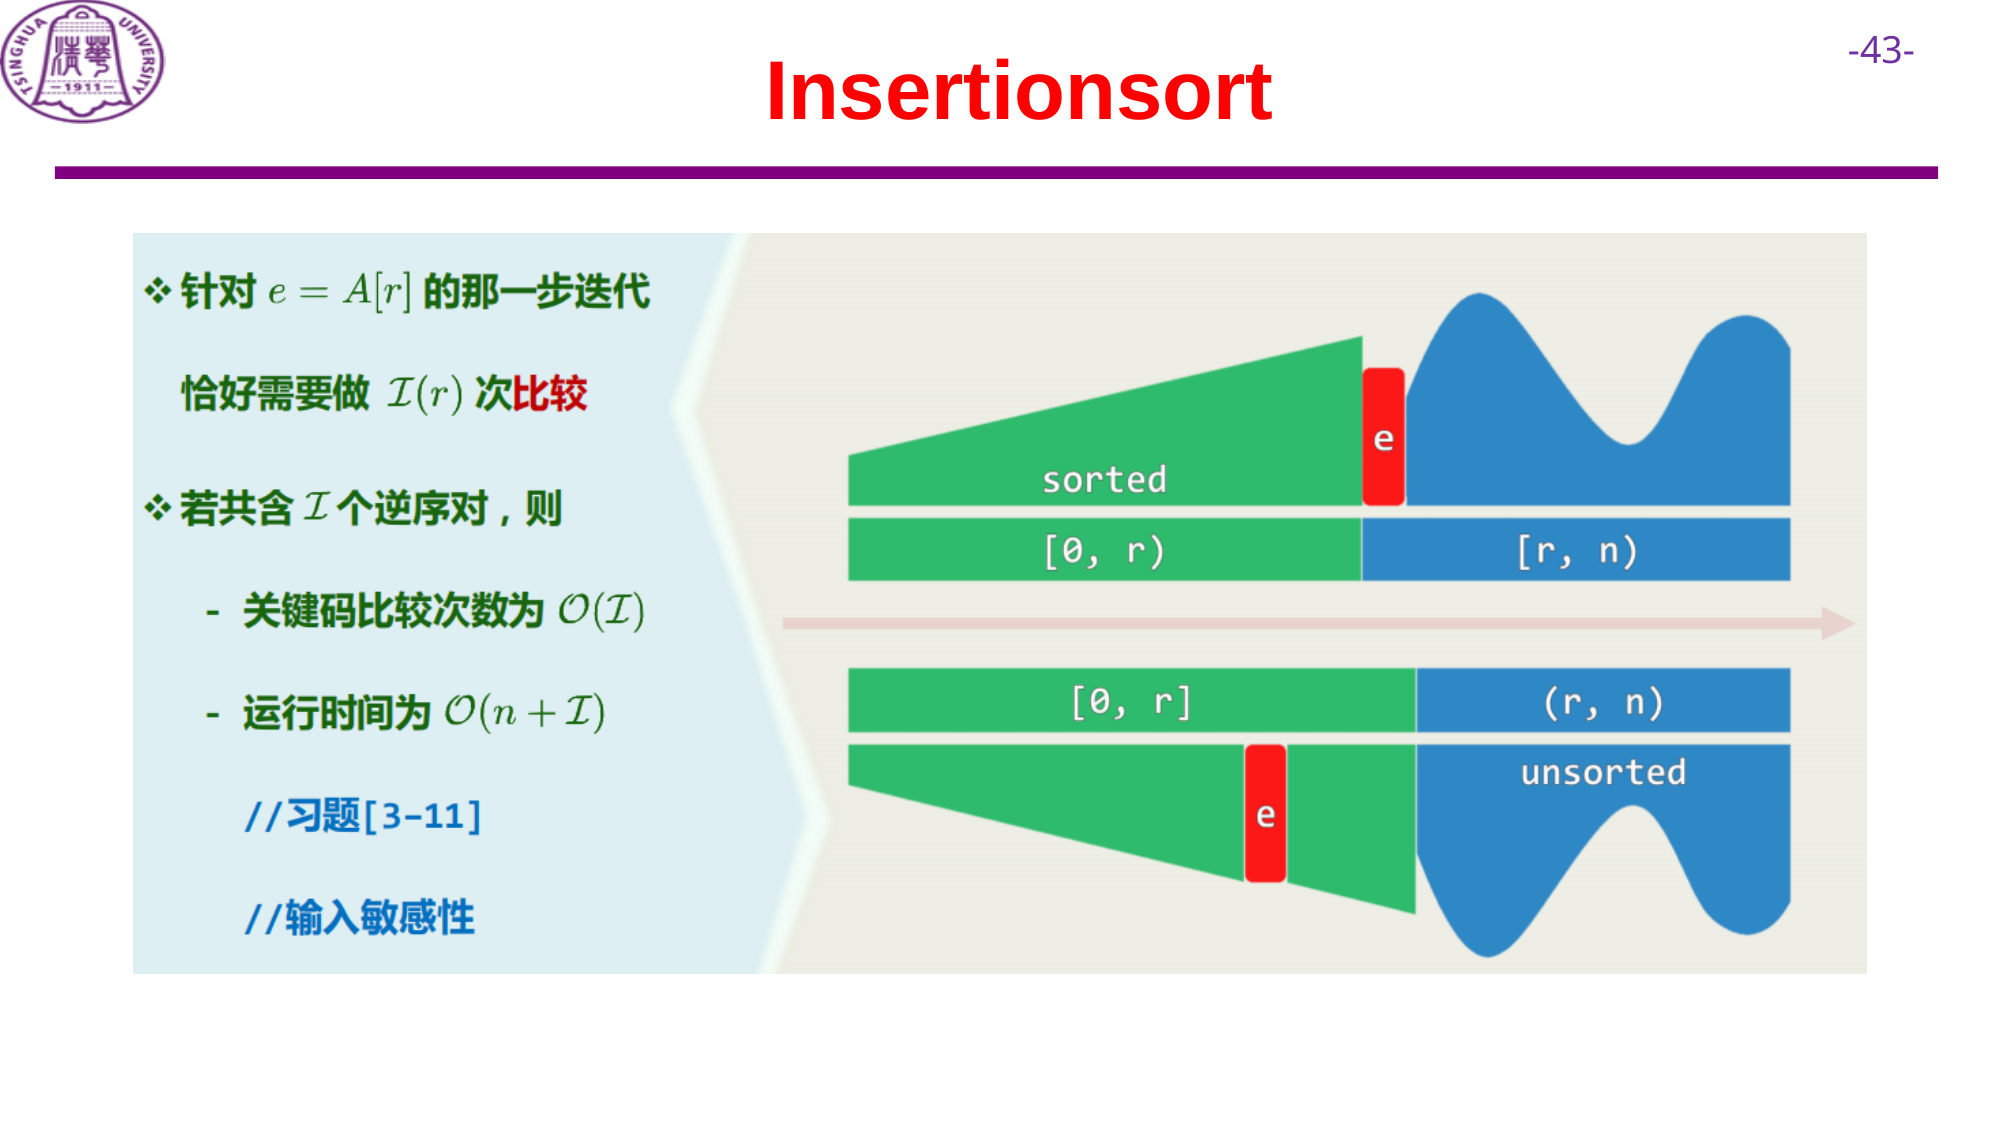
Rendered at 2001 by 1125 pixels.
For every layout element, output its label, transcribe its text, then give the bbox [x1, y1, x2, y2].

title Insertionsort [188, 10, 1851, 162]
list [133, 233, 1868, 975]
picture [0, 0, 166, 124]
